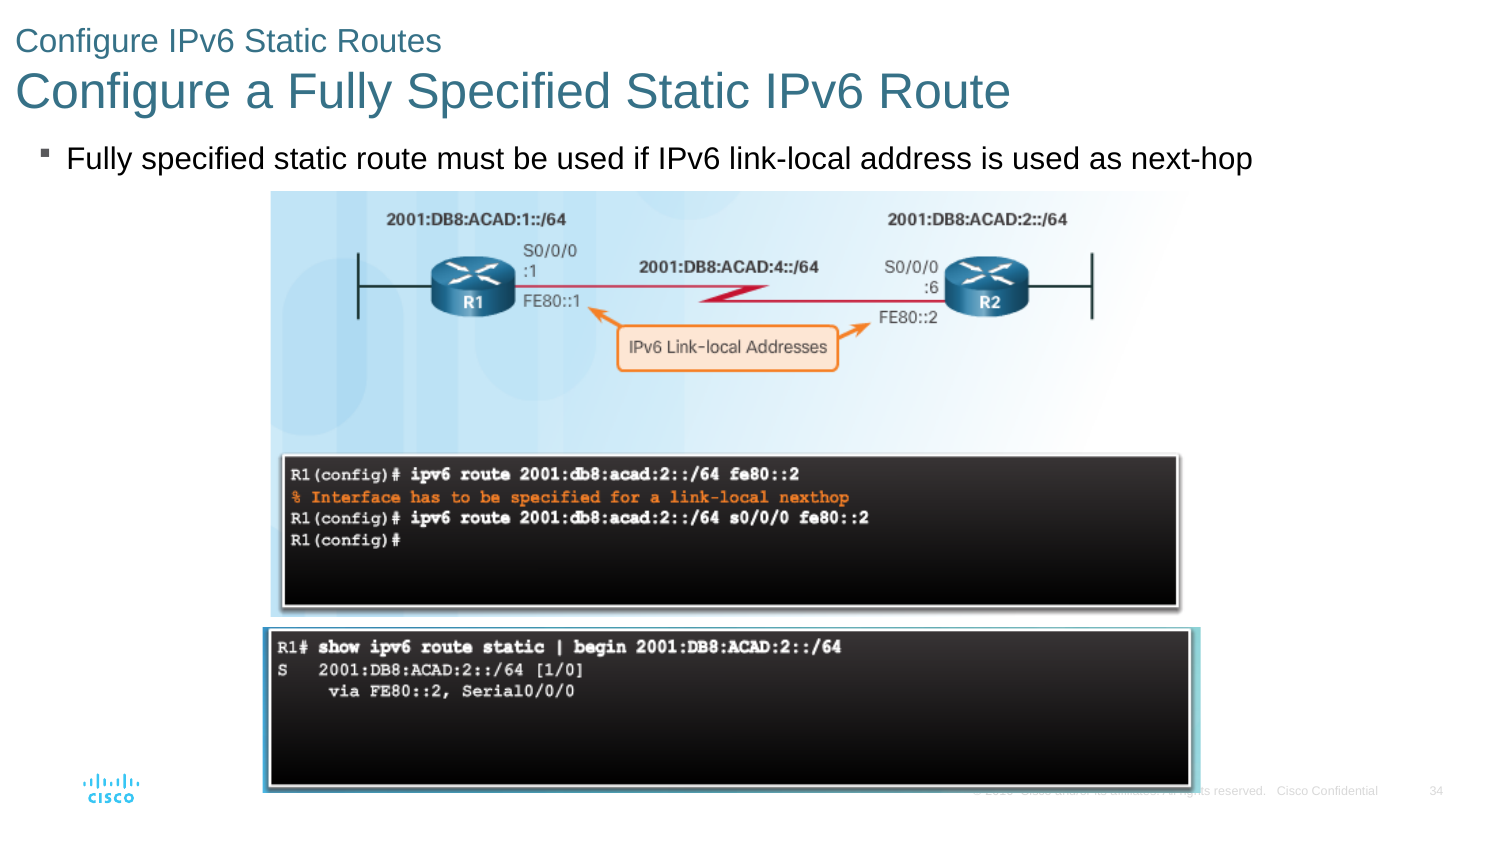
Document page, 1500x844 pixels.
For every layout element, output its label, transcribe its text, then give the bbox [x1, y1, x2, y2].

picture [262, 626, 1201, 793]
picture [270, 191, 1193, 617]
title Configure IPv6 Static Routes Configure a Fully Specified Static IPv6 Route [0, 6, 1500, 131]
list Fully specified static route must be used if IPv6 link-local address is used as next-hop [23, 131, 1476, 209]
